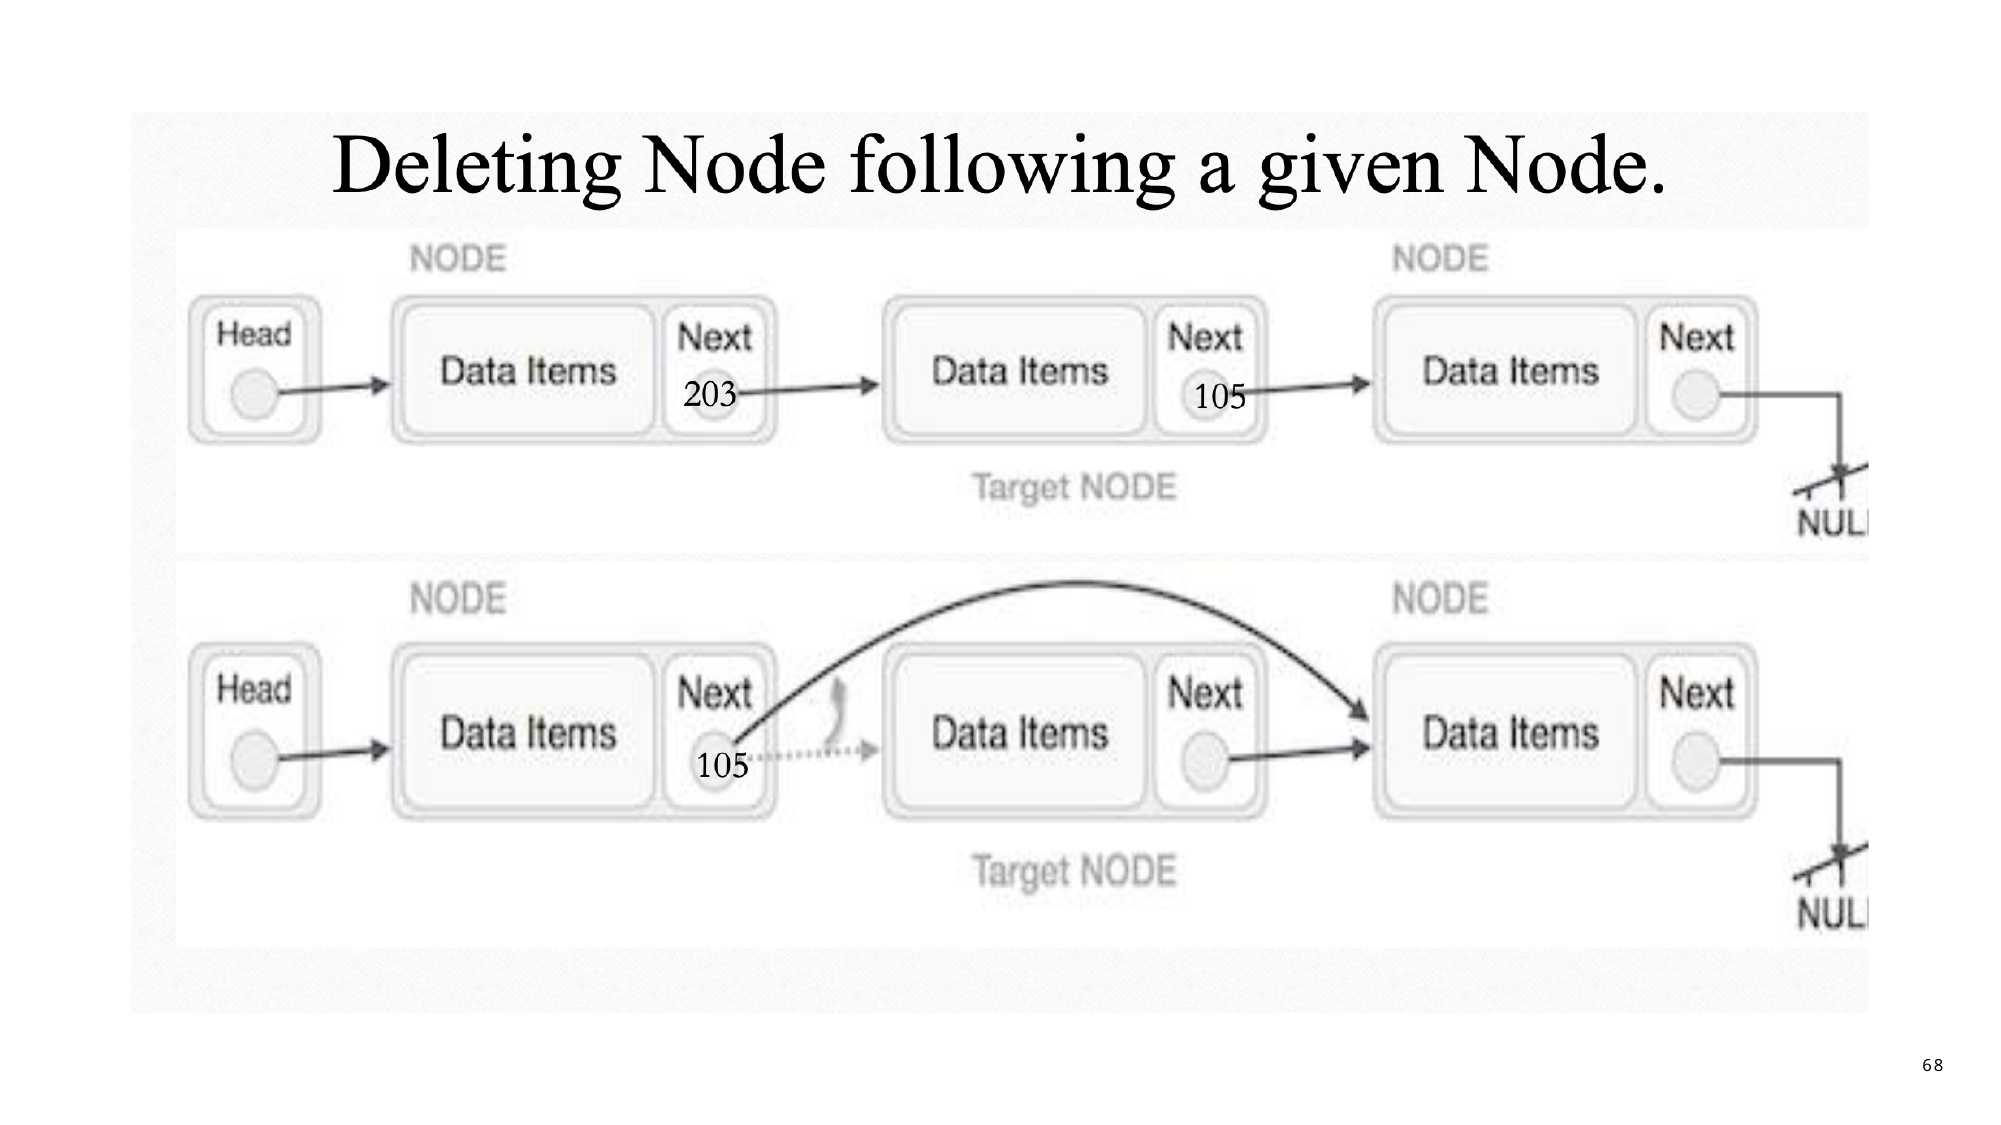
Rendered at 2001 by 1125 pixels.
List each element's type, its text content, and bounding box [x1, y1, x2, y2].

slide_number 68 [1841, 1036, 1959, 1097]
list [131, 112, 1869, 1013]
